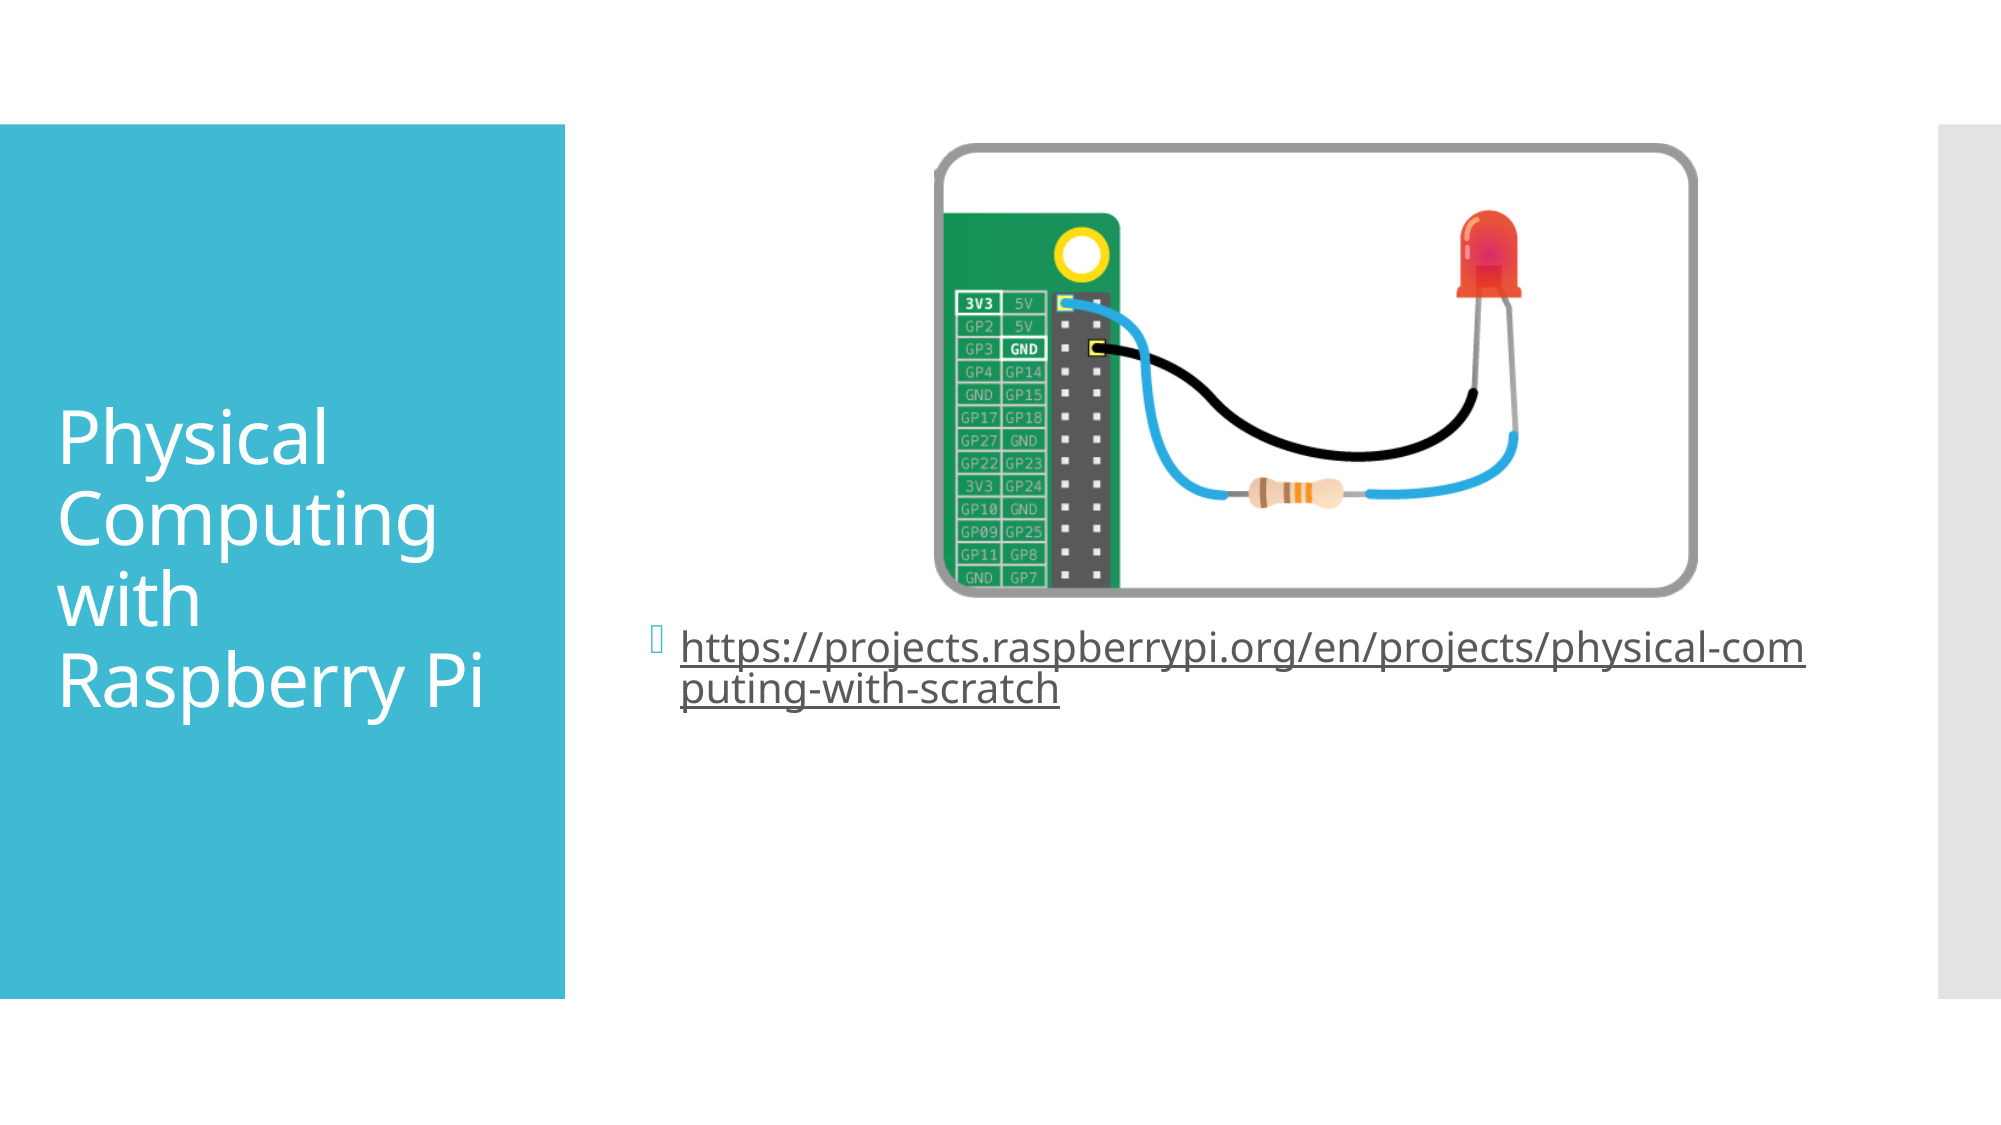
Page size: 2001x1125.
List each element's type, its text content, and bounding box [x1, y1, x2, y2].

title Physical Computing with Raspberry Pi [41, 184, 525, 940]
list https://projects.raspberrypi.org/en/projects/physical-computing-with-scratch [634, 141, 1835, 982]
picture [934, 142, 1698, 598]
